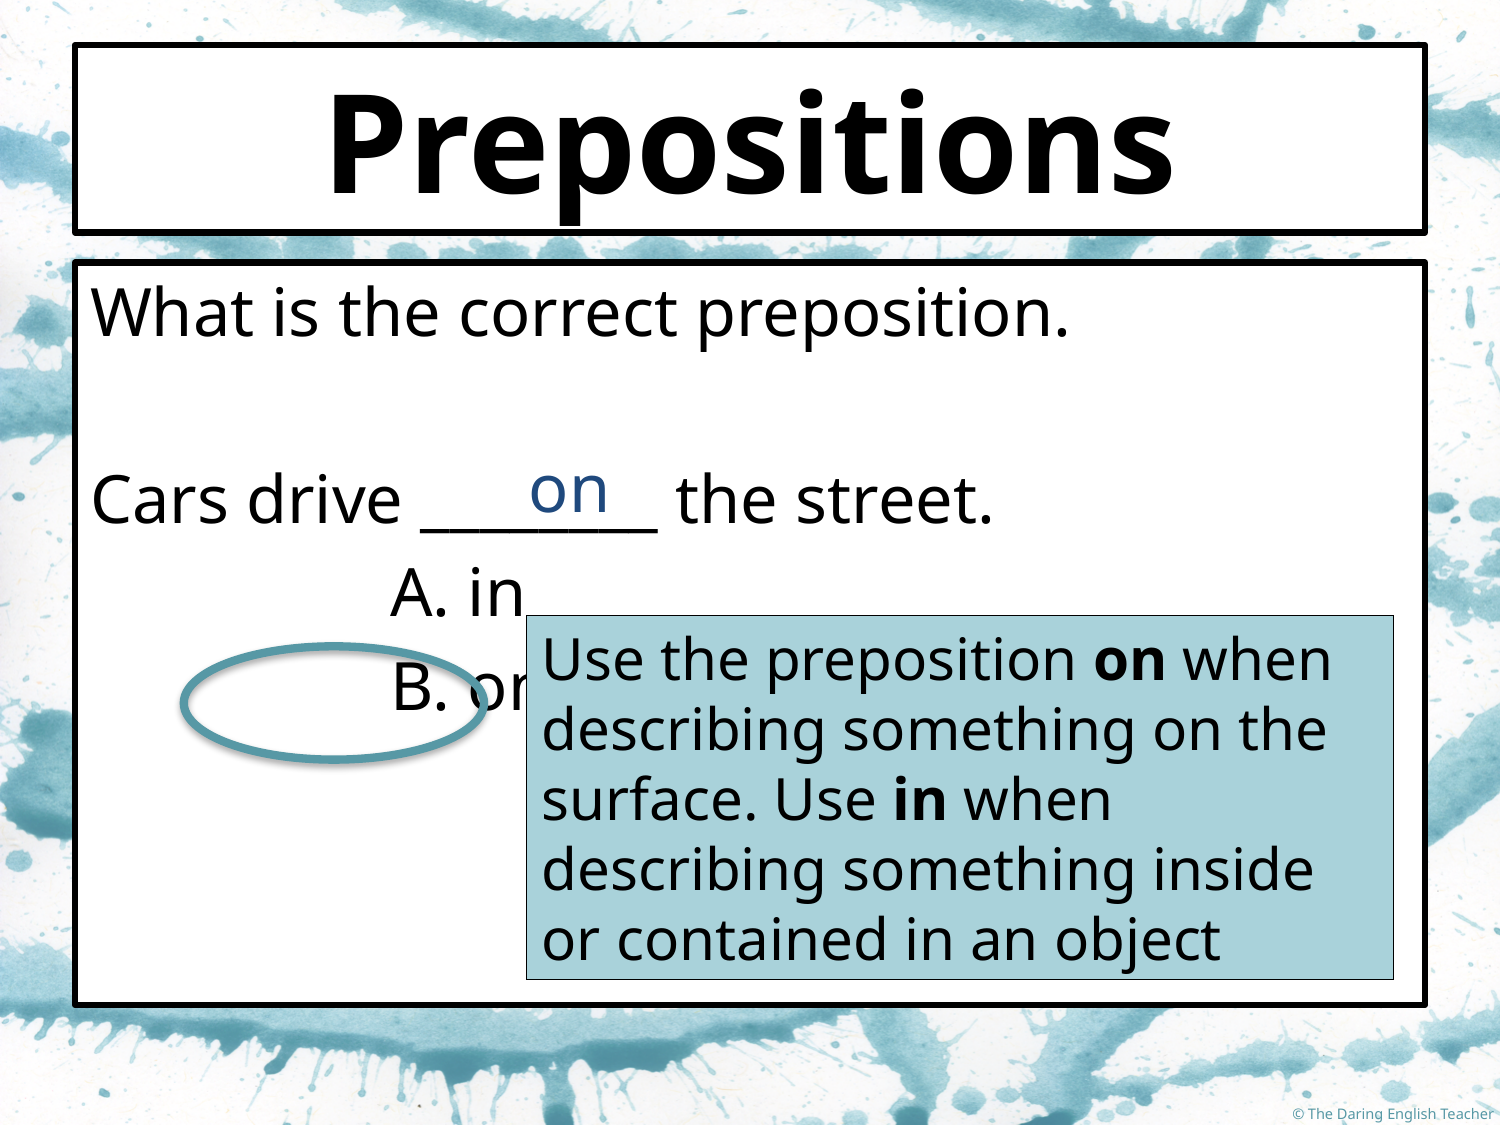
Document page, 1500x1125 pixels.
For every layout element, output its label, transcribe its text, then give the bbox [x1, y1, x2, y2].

text_box on [431, 438, 708, 533]
title Prepositions [72, 42, 1428, 236]
list What is the correct preposition. Cars drive ________ the street. A. in B. on [72, 259, 1428, 1008]
text_box [183, 645, 485, 761]
picture [0, 0, 1500, 1125]
text_box Use the preposition on when describing something on the surface. Use in when describing something inside or contained in an object [526, 615, 1394, 980]
